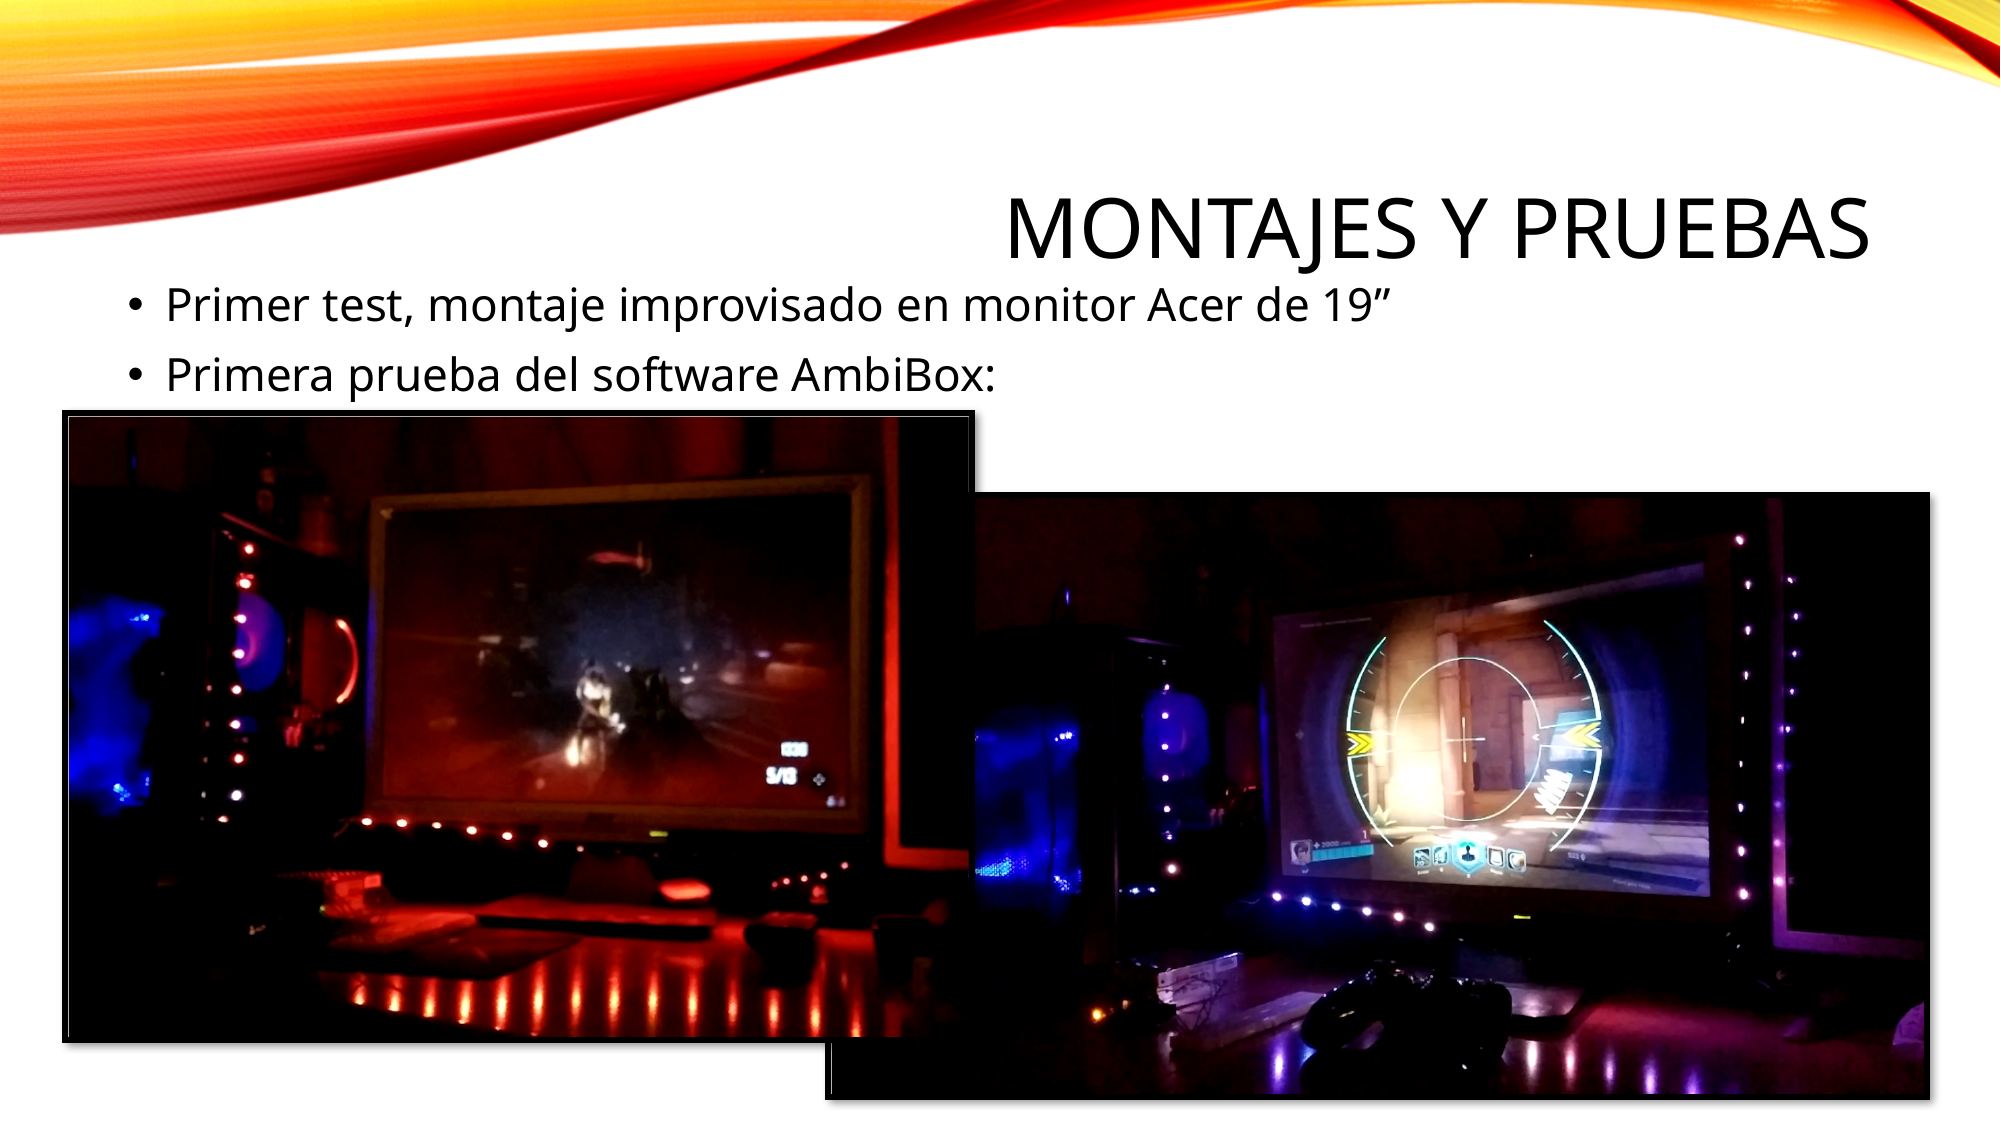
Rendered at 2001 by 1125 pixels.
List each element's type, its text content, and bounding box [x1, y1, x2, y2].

picture [67, 415, 1925, 1094]
list Primer test, montaje improvisado en monitor Acer de 19” Primera prueba del software AmbiBox: [112, 274, 1888, 491]
picture [0, 0, 2000, 237]
title Montajes y pruebas [474, 125, 1888, 274]
